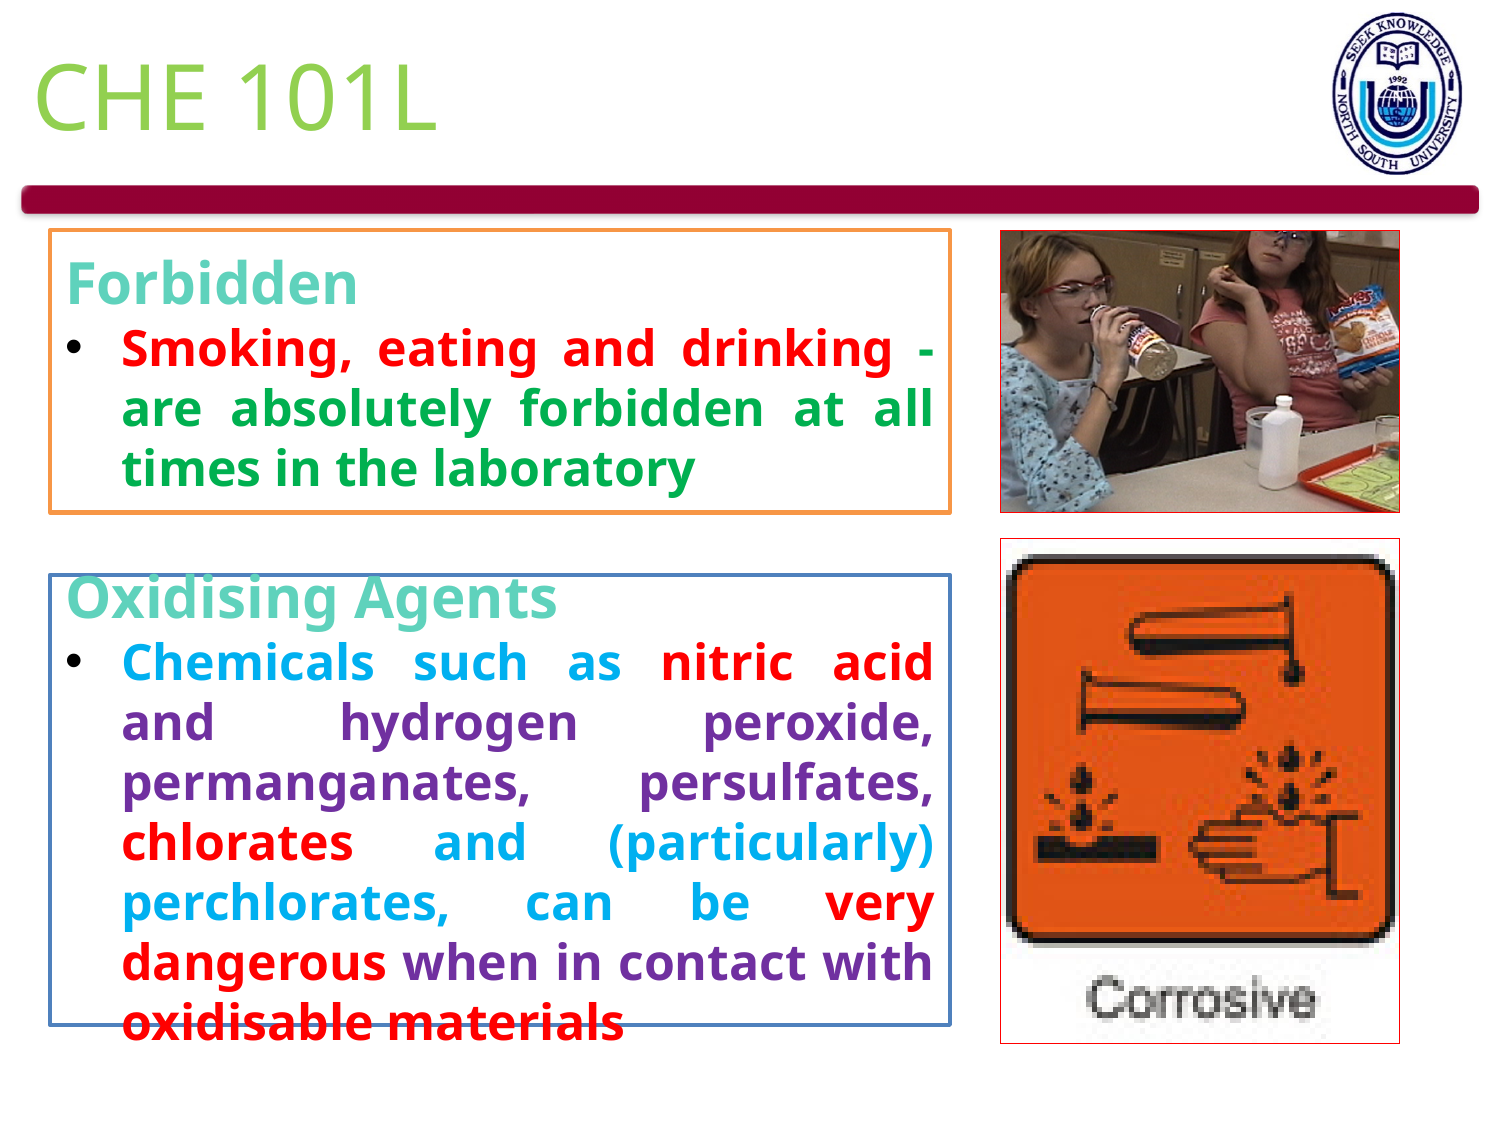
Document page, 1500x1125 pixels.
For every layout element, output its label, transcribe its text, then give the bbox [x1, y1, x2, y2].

text_box CHE 101L [17, 0, 463, 188]
text_box Oxidising Agents Chemicals such as nitric acid and hydrogen peroxide, permanganates, persulfates, chlorates and (particularly) perchlorates, can be very dangerous when in contact with oxidisable materials [48, 573, 952, 1027]
picture [1000, 537, 1401, 1045]
text_box Forbidden Smoking, eating and drinking - are absolutely forbidden at all times in the laboratory [48, 228, 952, 515]
picture [1000, 230, 1401, 513]
picture [1331, 12, 1463, 176]
